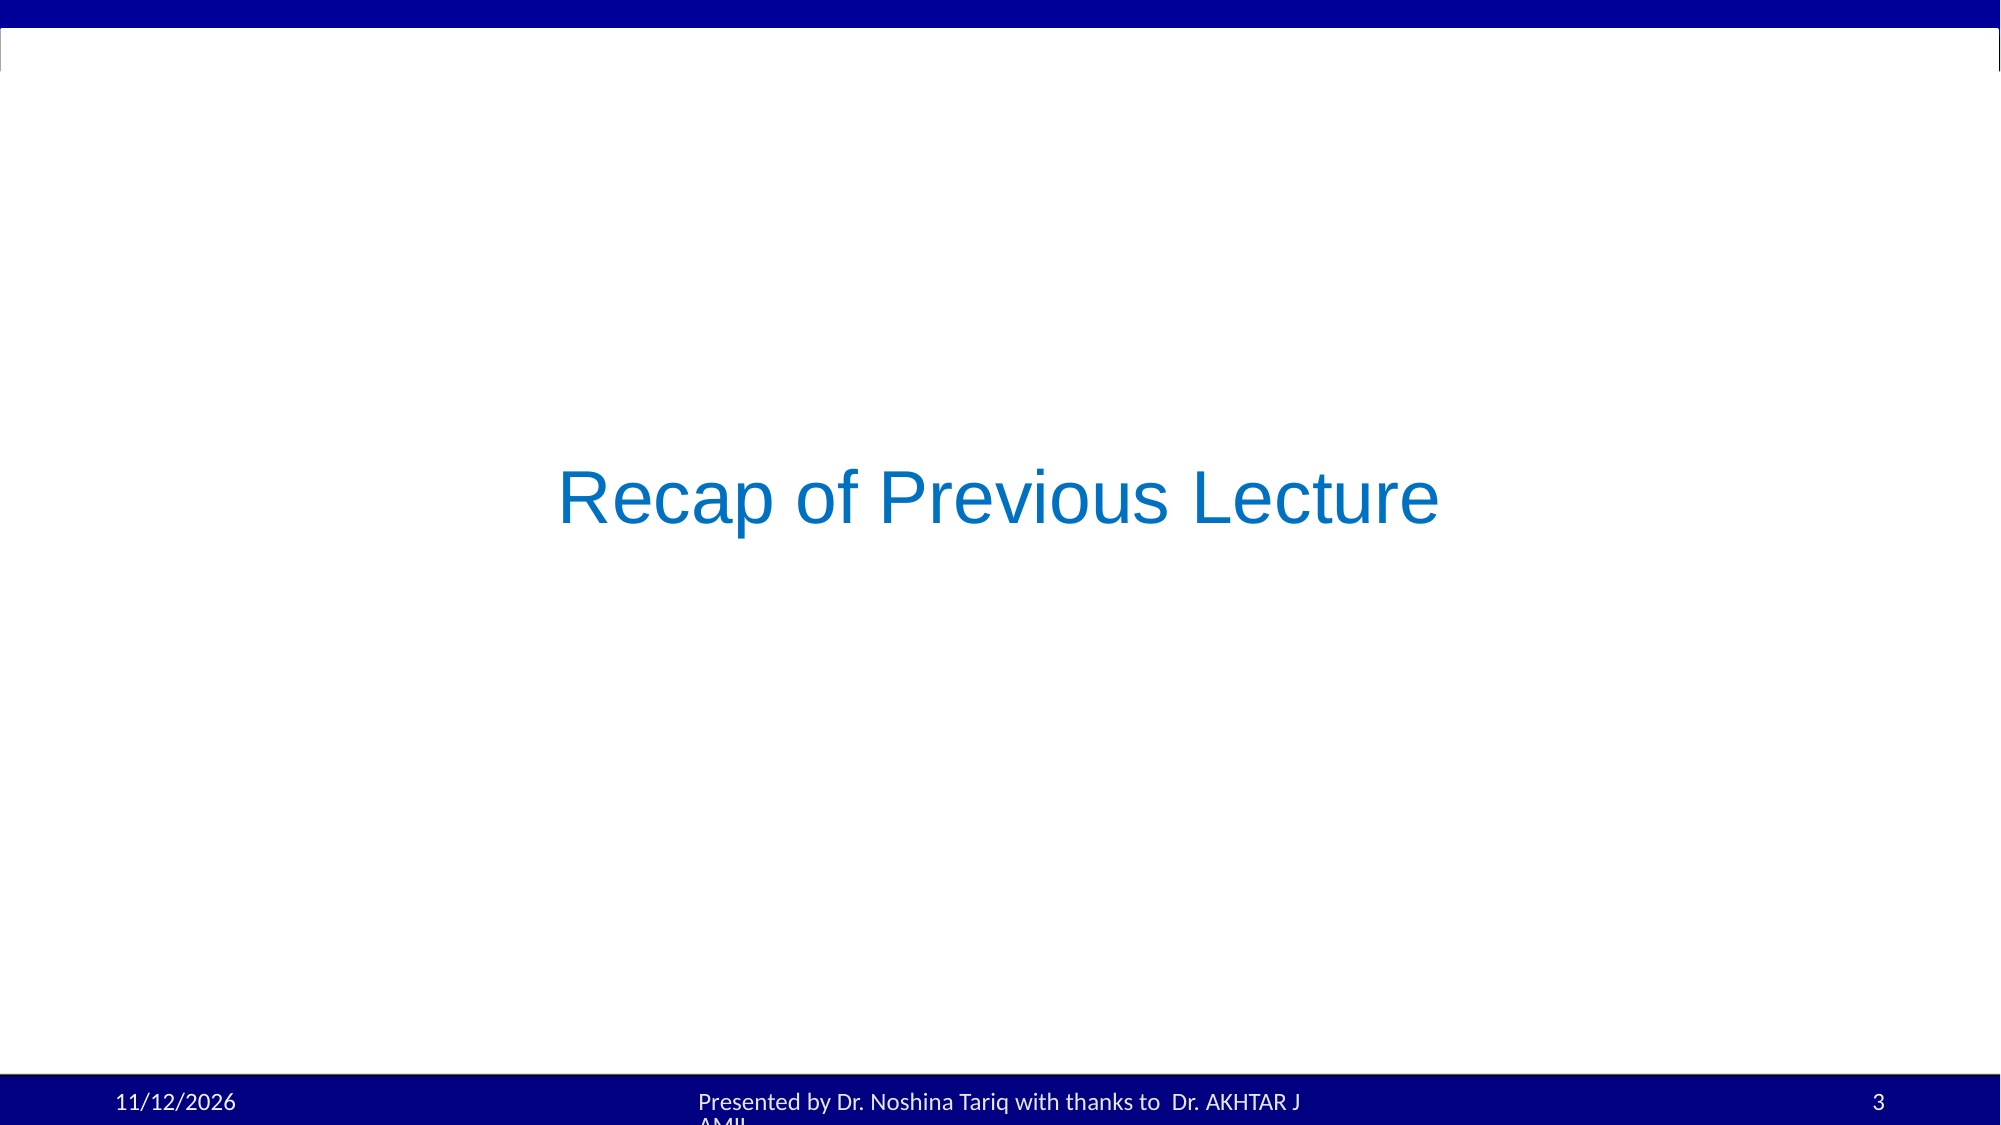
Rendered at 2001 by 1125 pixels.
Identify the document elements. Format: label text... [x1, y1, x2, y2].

slide_number 3 [1433, 1062, 1900, 1125]
title Recap of Previous Lecture [99, 425, 1900, 563]
slide_number 11-Sep-25 [99, 1062, 567, 1125]
footer Presented by Dr. Noshina Tariq with thanks to Dr. AKHTAR JAMIL [683, 1062, 1317, 1125]
picture [0, 0, 2001, 1125]
